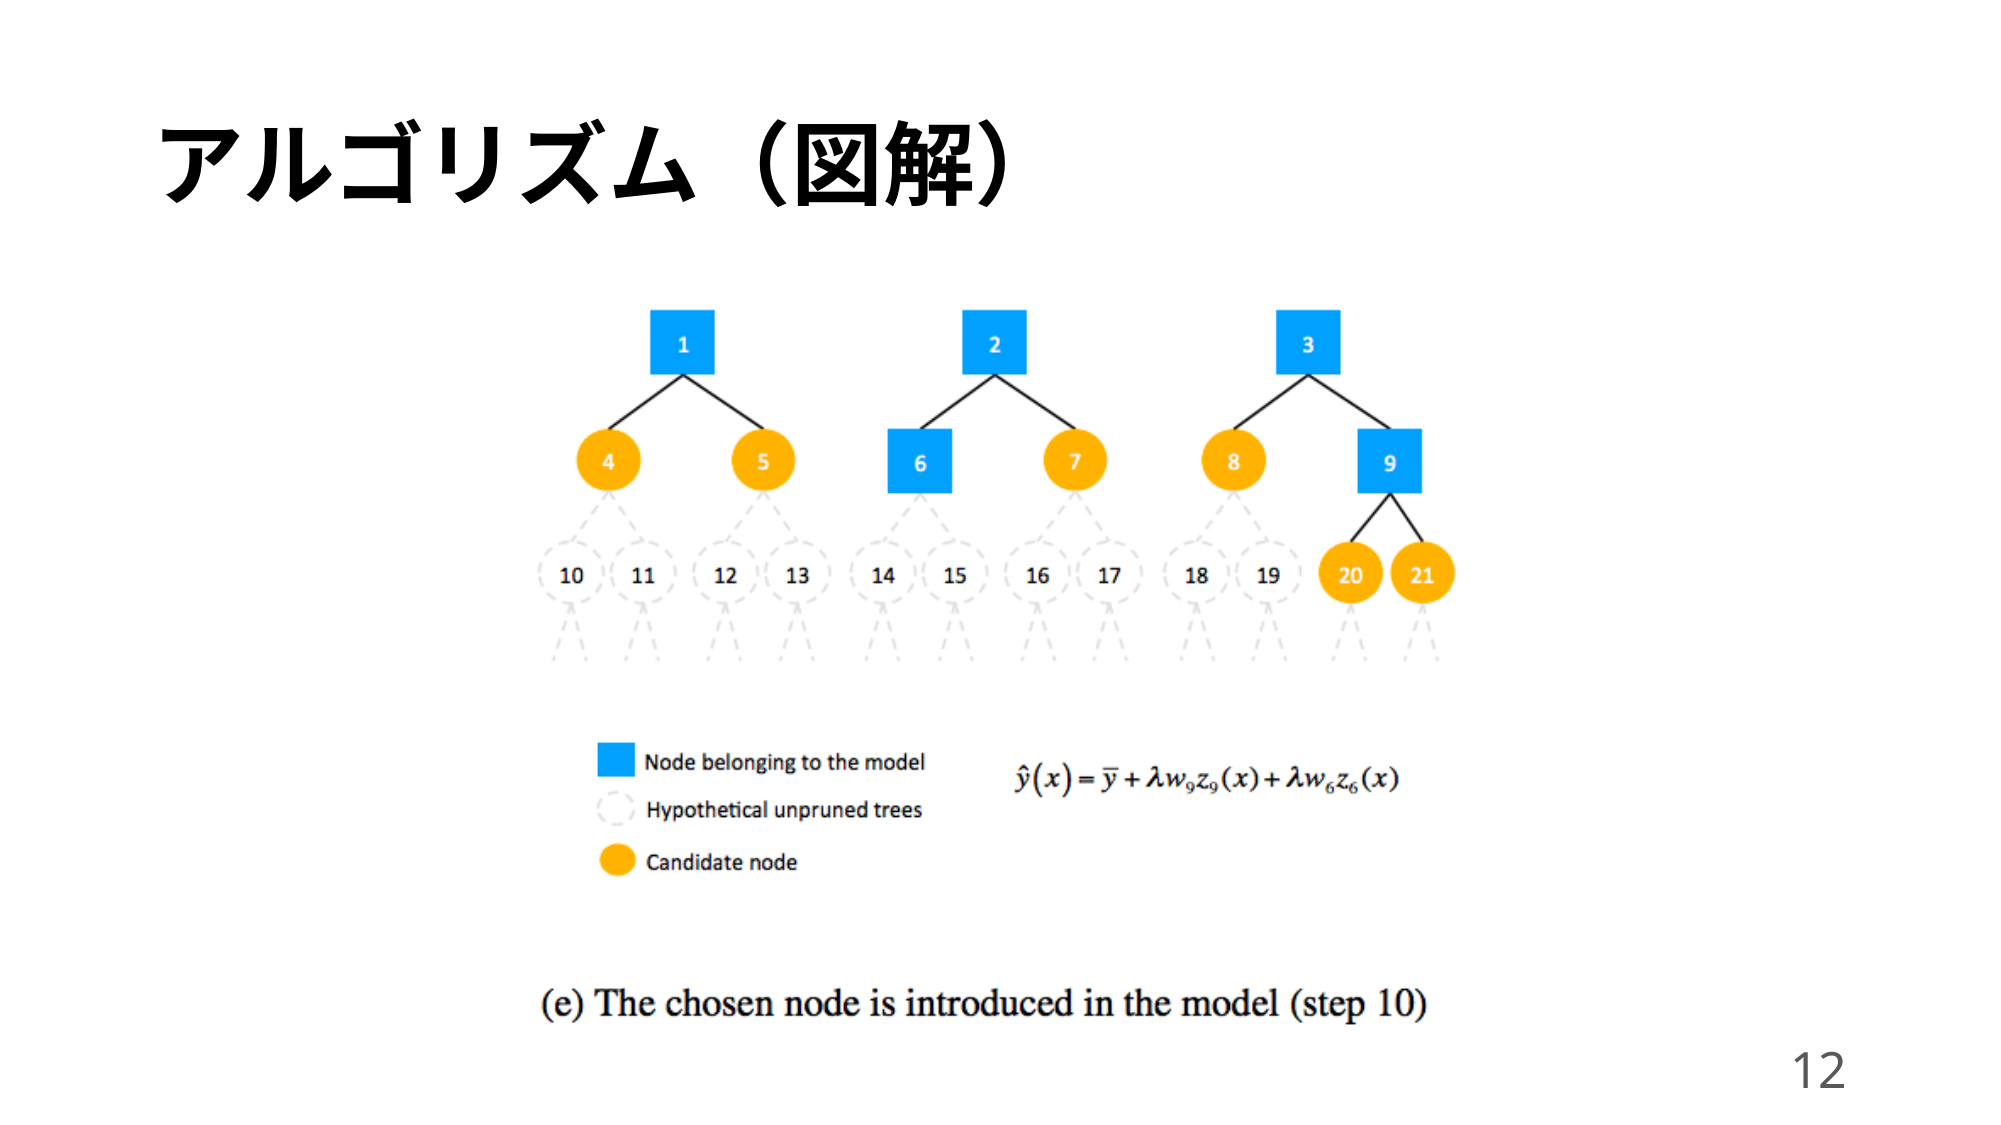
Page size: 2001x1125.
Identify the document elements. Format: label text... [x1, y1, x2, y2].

title アルゴリズム（図解） [137, 59, 1863, 278]
picture [503, 251, 1497, 1062]
slide_number 12 [1412, 1042, 1863, 1103]
